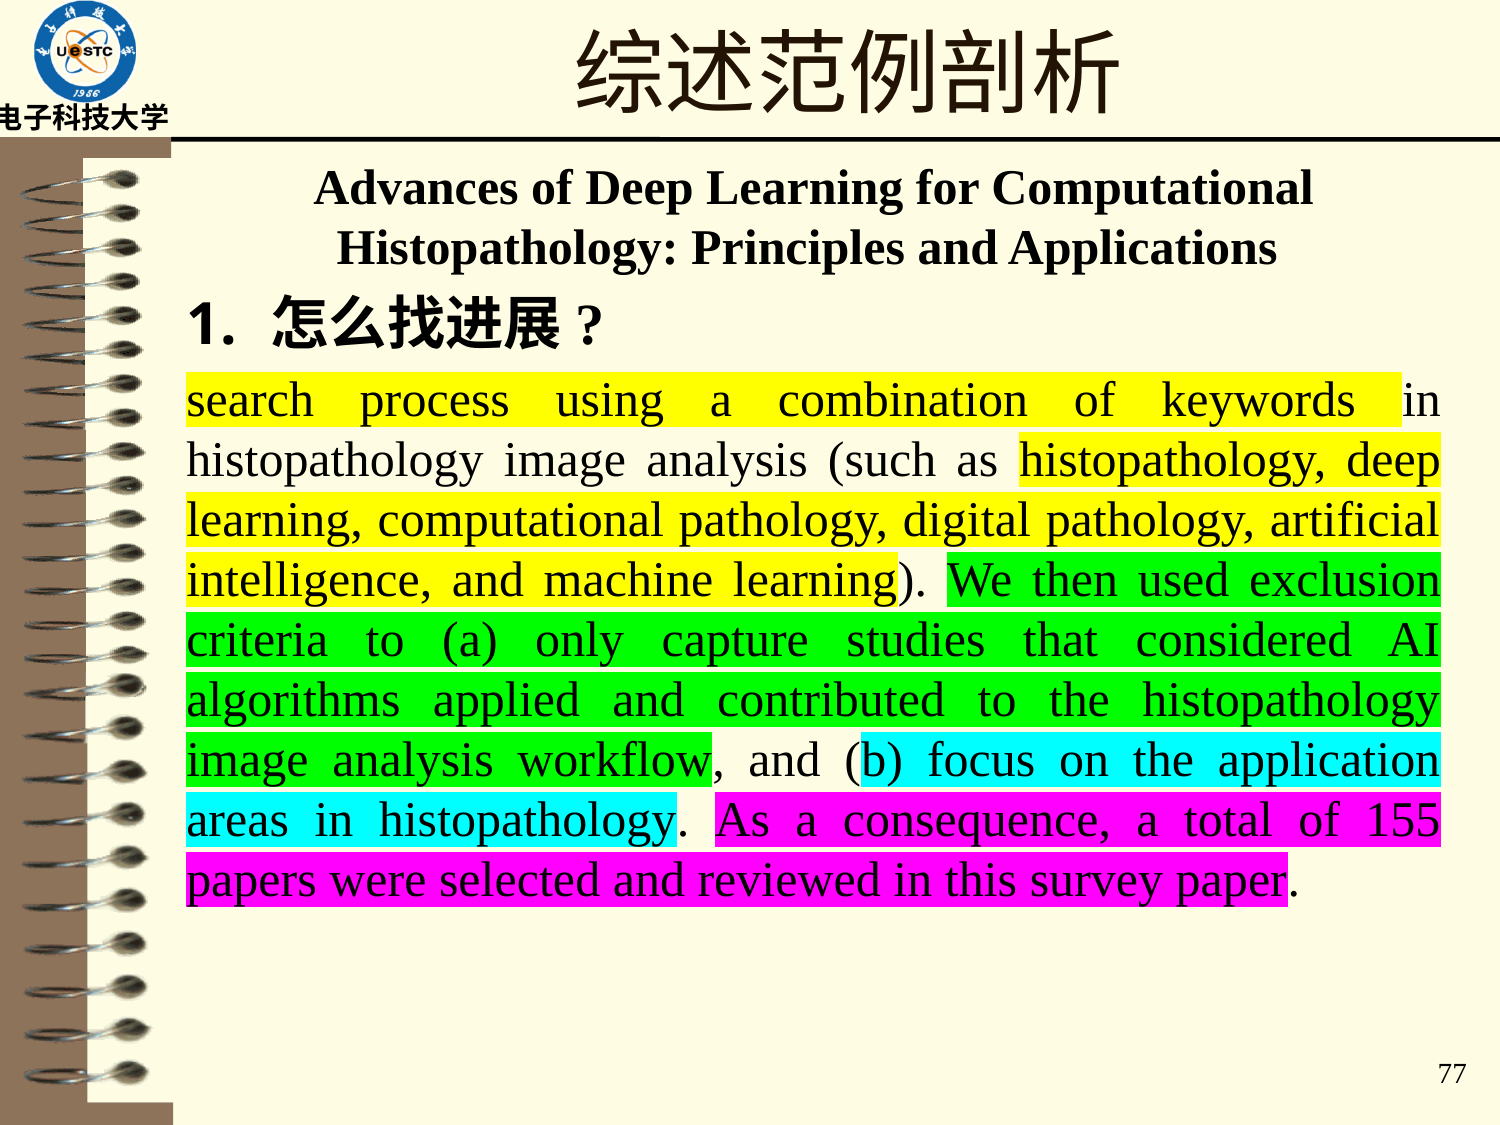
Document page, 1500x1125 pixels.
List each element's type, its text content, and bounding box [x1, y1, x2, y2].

picture [34, 0, 136, 103]
picture [0, 137, 174, 1125]
slide_number 77 [1169, 1046, 1483, 1123]
title 综述范例剖析 [196, 3, 1500, 138]
list Advances of Deep Learning for Computational Histopathology: Principles and Applications 怎么找进展? search process using a combination of keywords in histopathology image analysis (such as histopathology, deep learning, computational pathology, digital pathology, artificial intelligence, and machine learning). We then used exclusion criteria to (a) only capture studies that considered AI algorithms applied and contributed to the histopathology image analysis workflow, and (b) focus on the application areas in histopathology. As a consequence, a total of 155 papers were selected and reviewed in this survey paper. [171, 146, 1457, 902]
